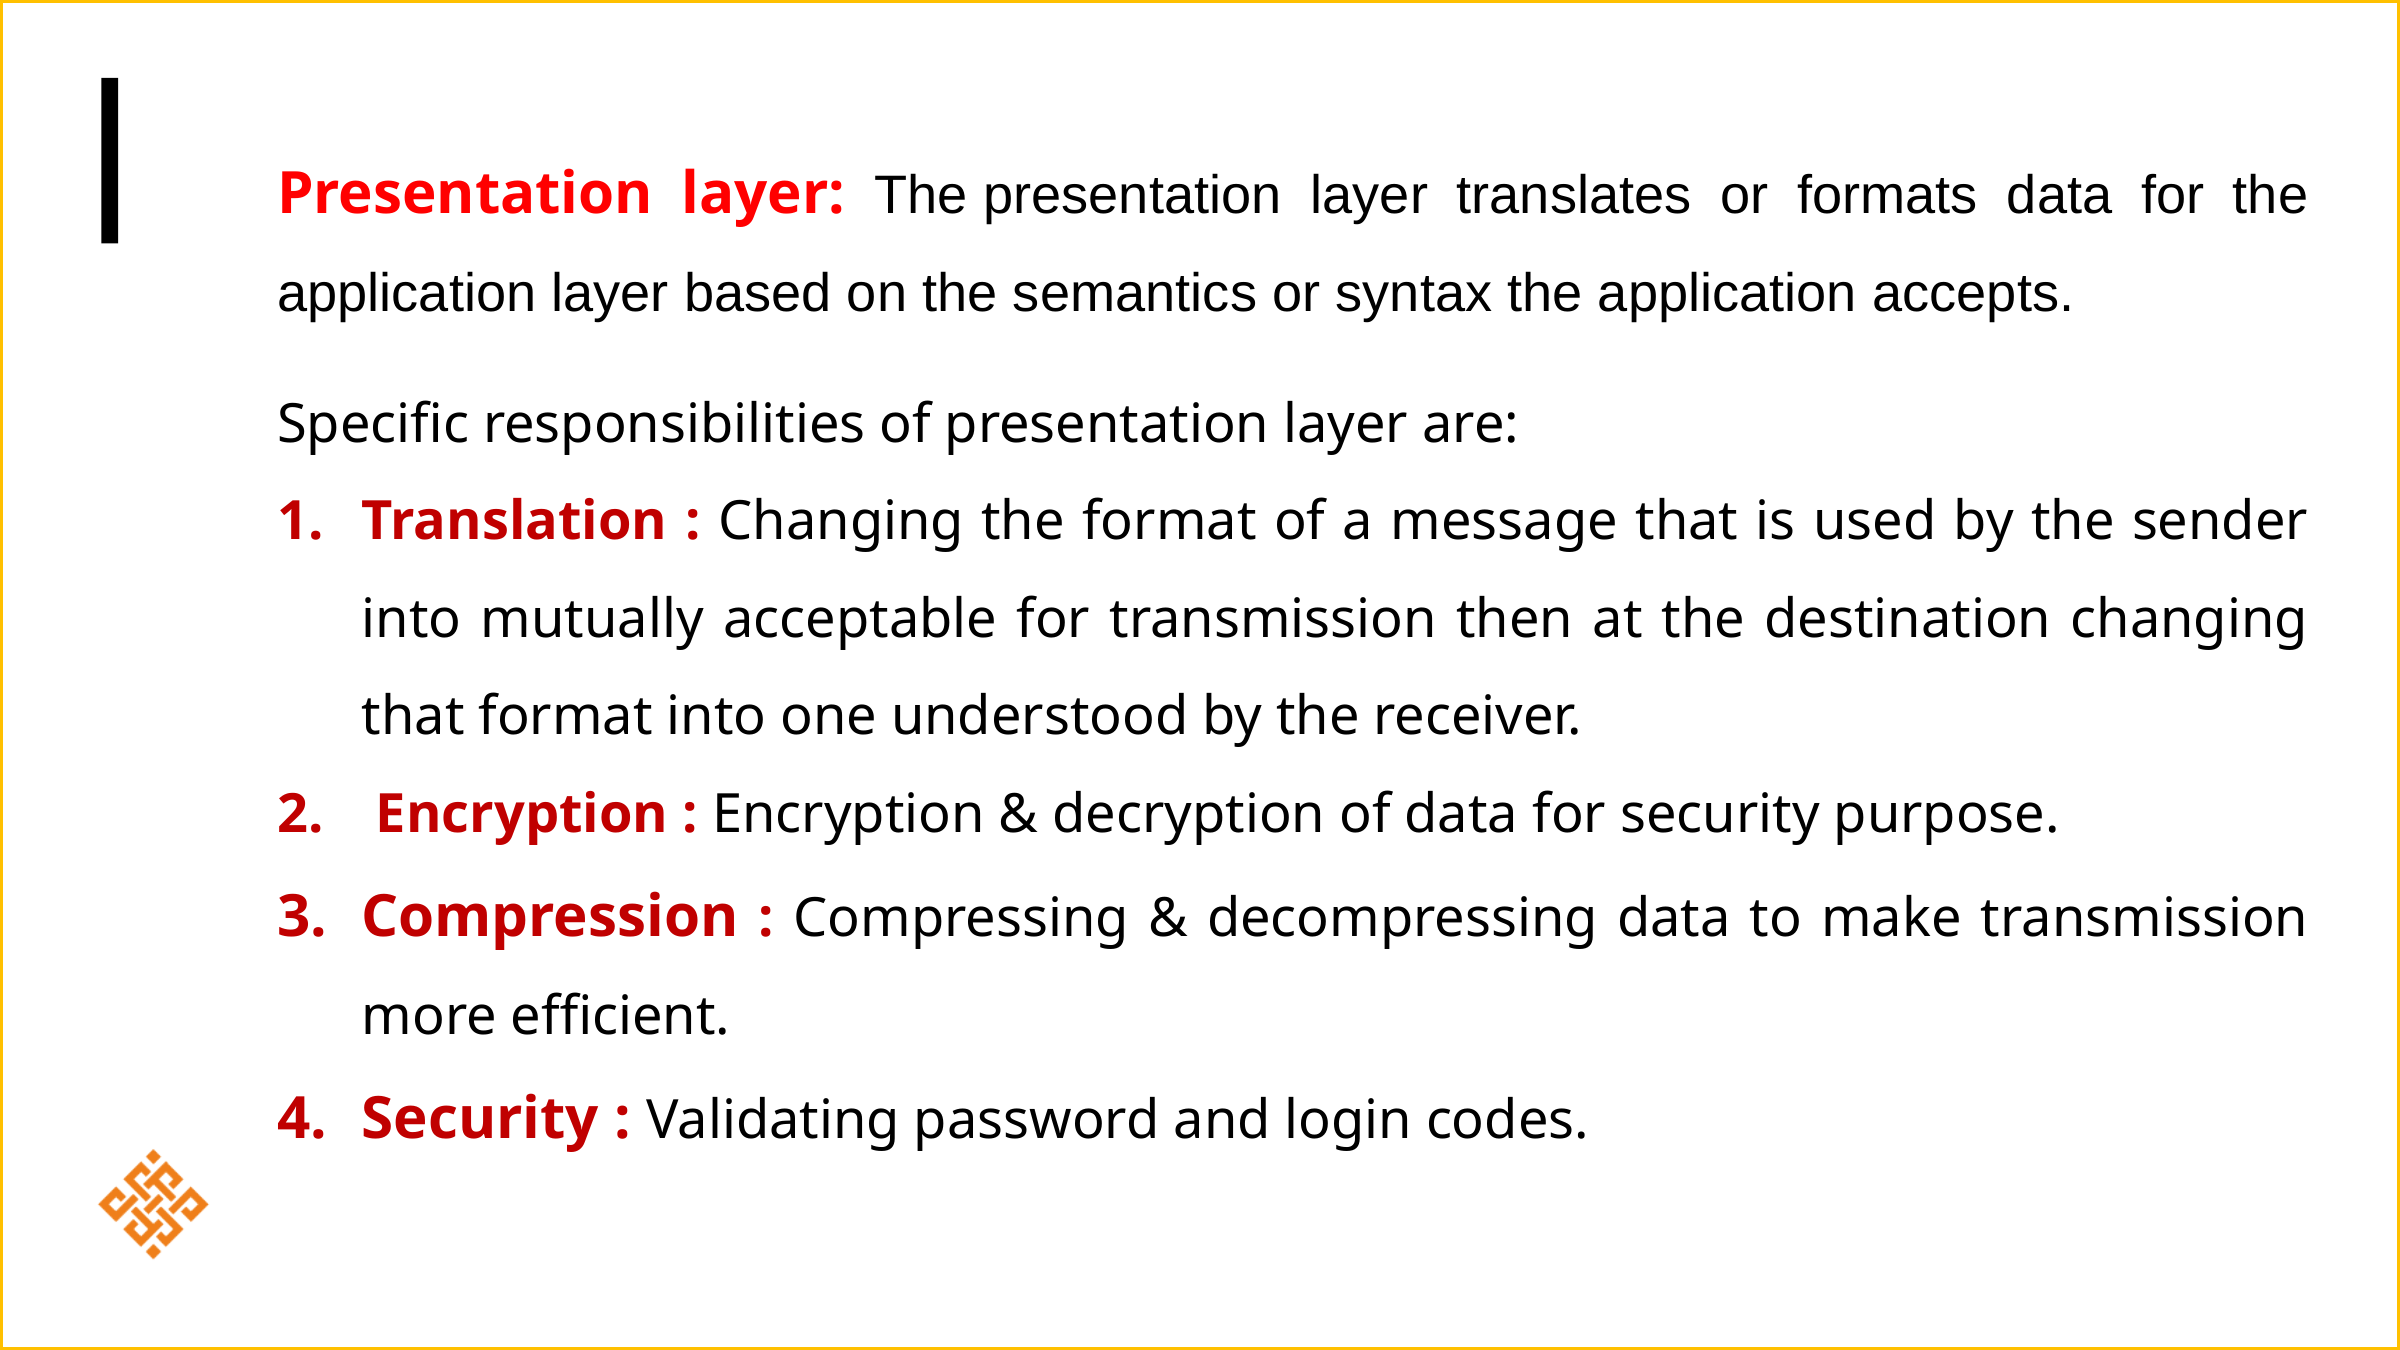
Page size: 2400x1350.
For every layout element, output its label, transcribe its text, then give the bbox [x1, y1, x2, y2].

text_box Presentation layer: The presentation layer translates or formats data for the application layer based on the semantics or syntax the application accepts. Specific responsibilities of presentation layer are: Translation : Changing the format of a message that is used by the sender into mutually acceptable for transmission then at the destination changing that format into one understood by the receiver. Encryption : Encryption & decryption of data for security purpose. Compression : Compressing & decompressing data to make transmission more efficient. Security : Validating password and login codes. [262, 112, 2325, 1158]
picture [75, 1058, 235, 1350]
